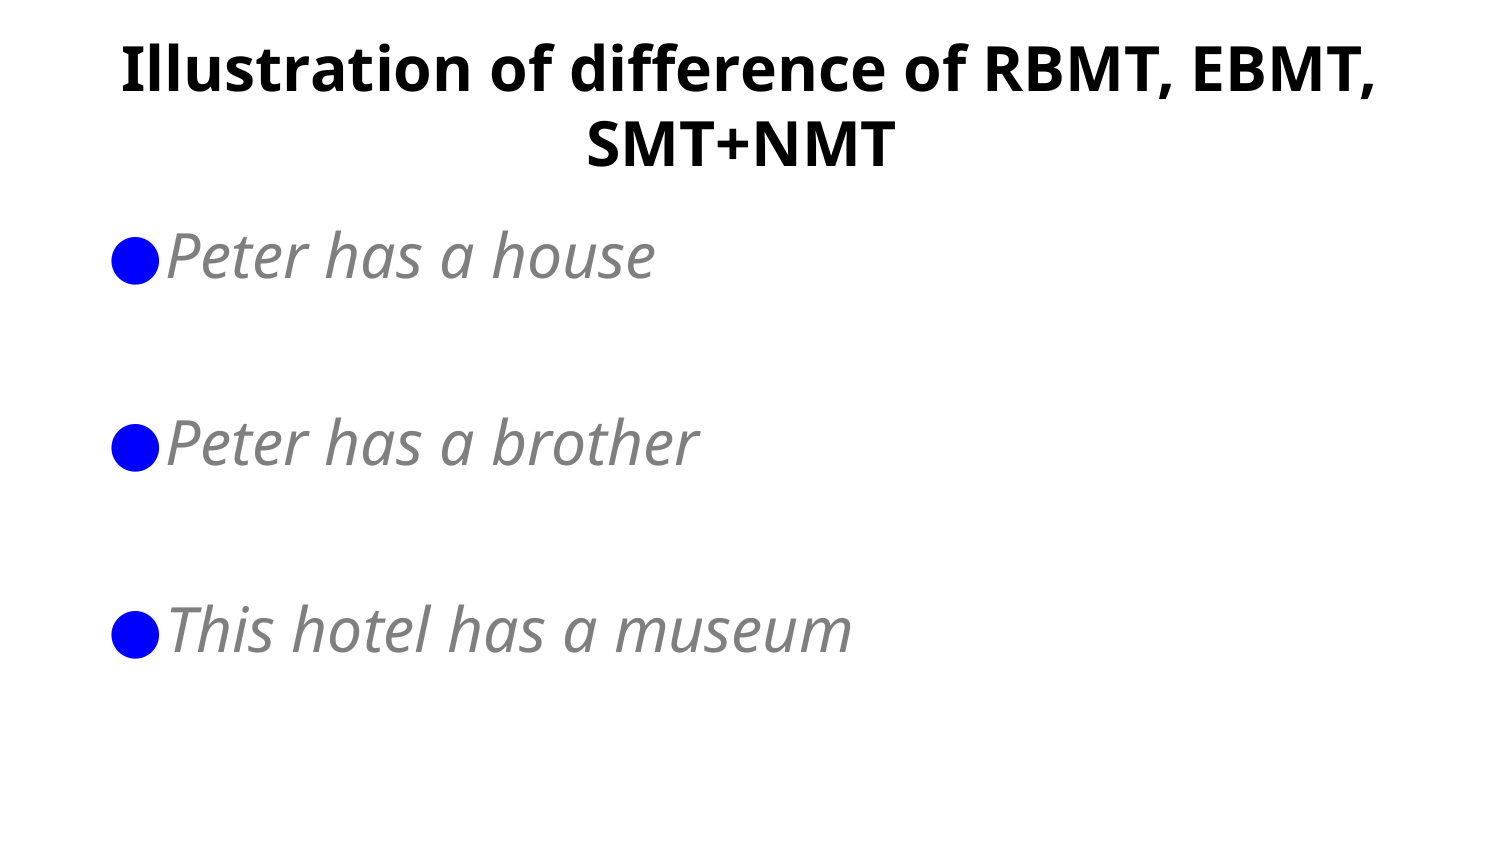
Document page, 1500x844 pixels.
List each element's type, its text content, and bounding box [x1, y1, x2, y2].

title Illustration of difference of RBMT, EBMT, SMT+NMT [75, 33, 1425, 175]
list Peter has a house Peter has a brother This hotel has a museum [75, 196, 1425, 754]
